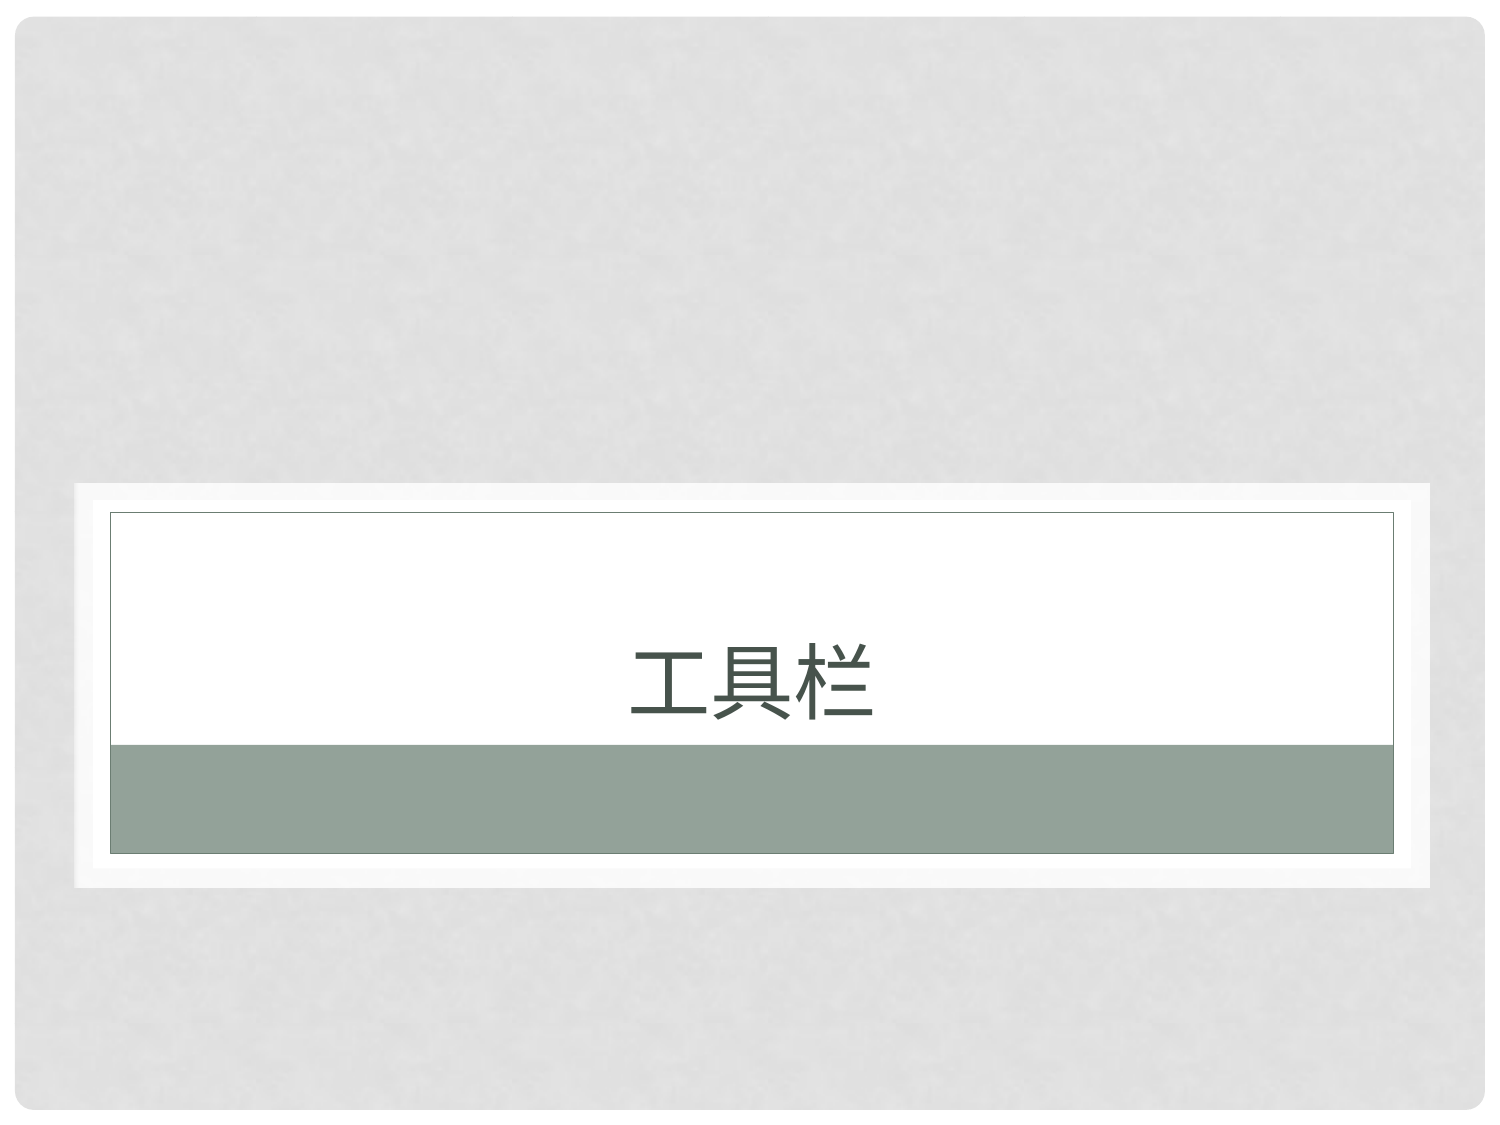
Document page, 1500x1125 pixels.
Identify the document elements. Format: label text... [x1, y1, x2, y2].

title 工具栏 [120, 525, 1384, 738]
